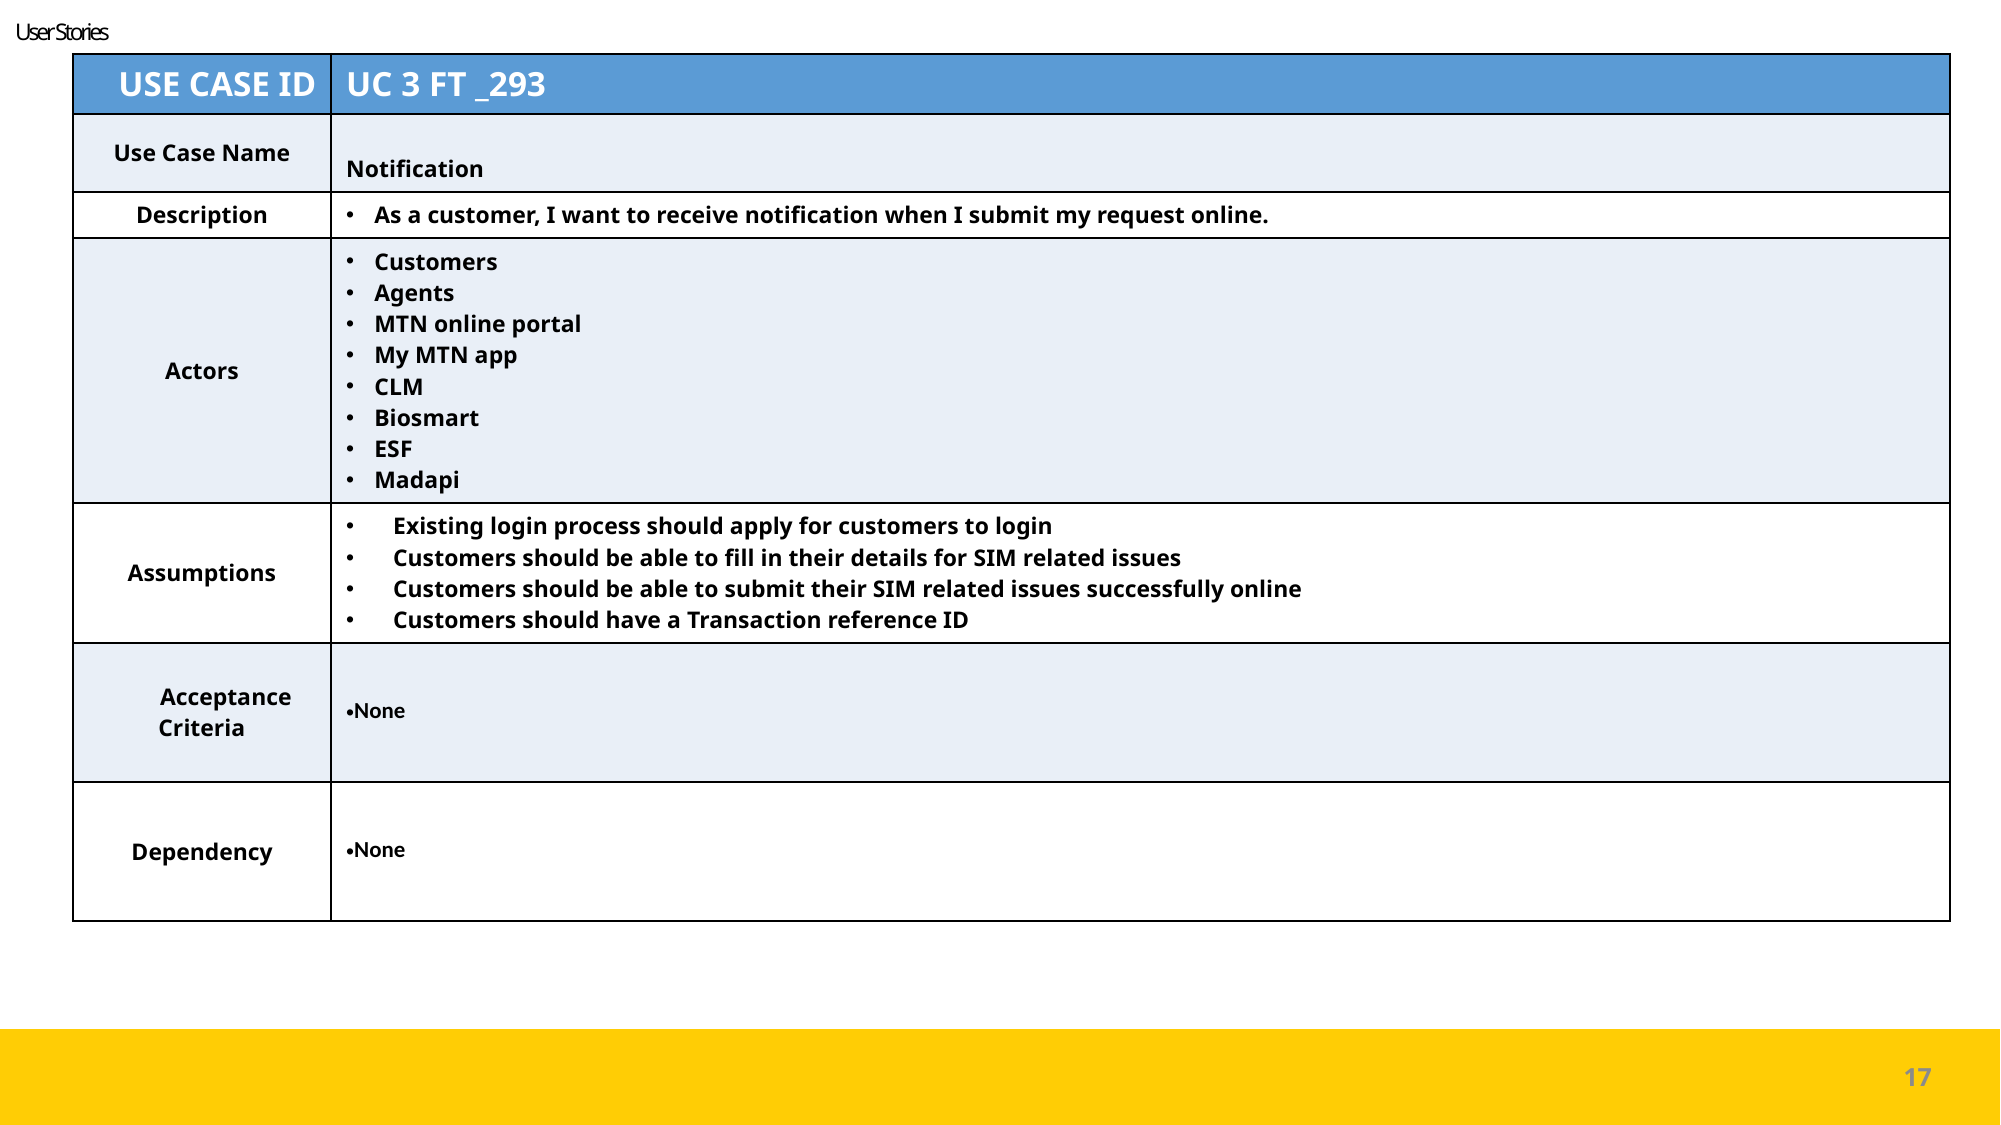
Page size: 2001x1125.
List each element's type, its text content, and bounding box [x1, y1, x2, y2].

slide_number 17 [1903, 1063, 2000, 1092]
table_cell None [332, 783, 1949, 920]
table_cell Actors [74, 239, 330, 502]
table_cell Description [74, 193, 330, 237]
table_cell As a customer, I want to receive notification when I submit my request online. [332, 193, 1949, 237]
table_header USE CASE ID [74, 55, 330, 113]
table_cell Acceptance Criteria [74, 644, 330, 781]
title User Stories [0, 10, 1346, 54]
table_cell Use Case Name [74, 115, 330, 191]
table_cell Existing login process should apply for customers to login Customers should be able to fill in their details for SIM related issues Customers should be able to submit their SIM related issues successfully online Customers should have a Transaction reference ID [332, 504, 1949, 642]
table_cell Assumptions [74, 504, 330, 642]
table_cell Dependency [74, 783, 330, 920]
table_header UC 3 FT _293 [332, 55, 1949, 113]
table_cell Customers Agents MTN online portal My MTN app CLM Biosmart ESF Madapi [332, 239, 1949, 502]
table_cell Notification [332, 115, 1949, 191]
table_cell None [332, 644, 1949, 781]
